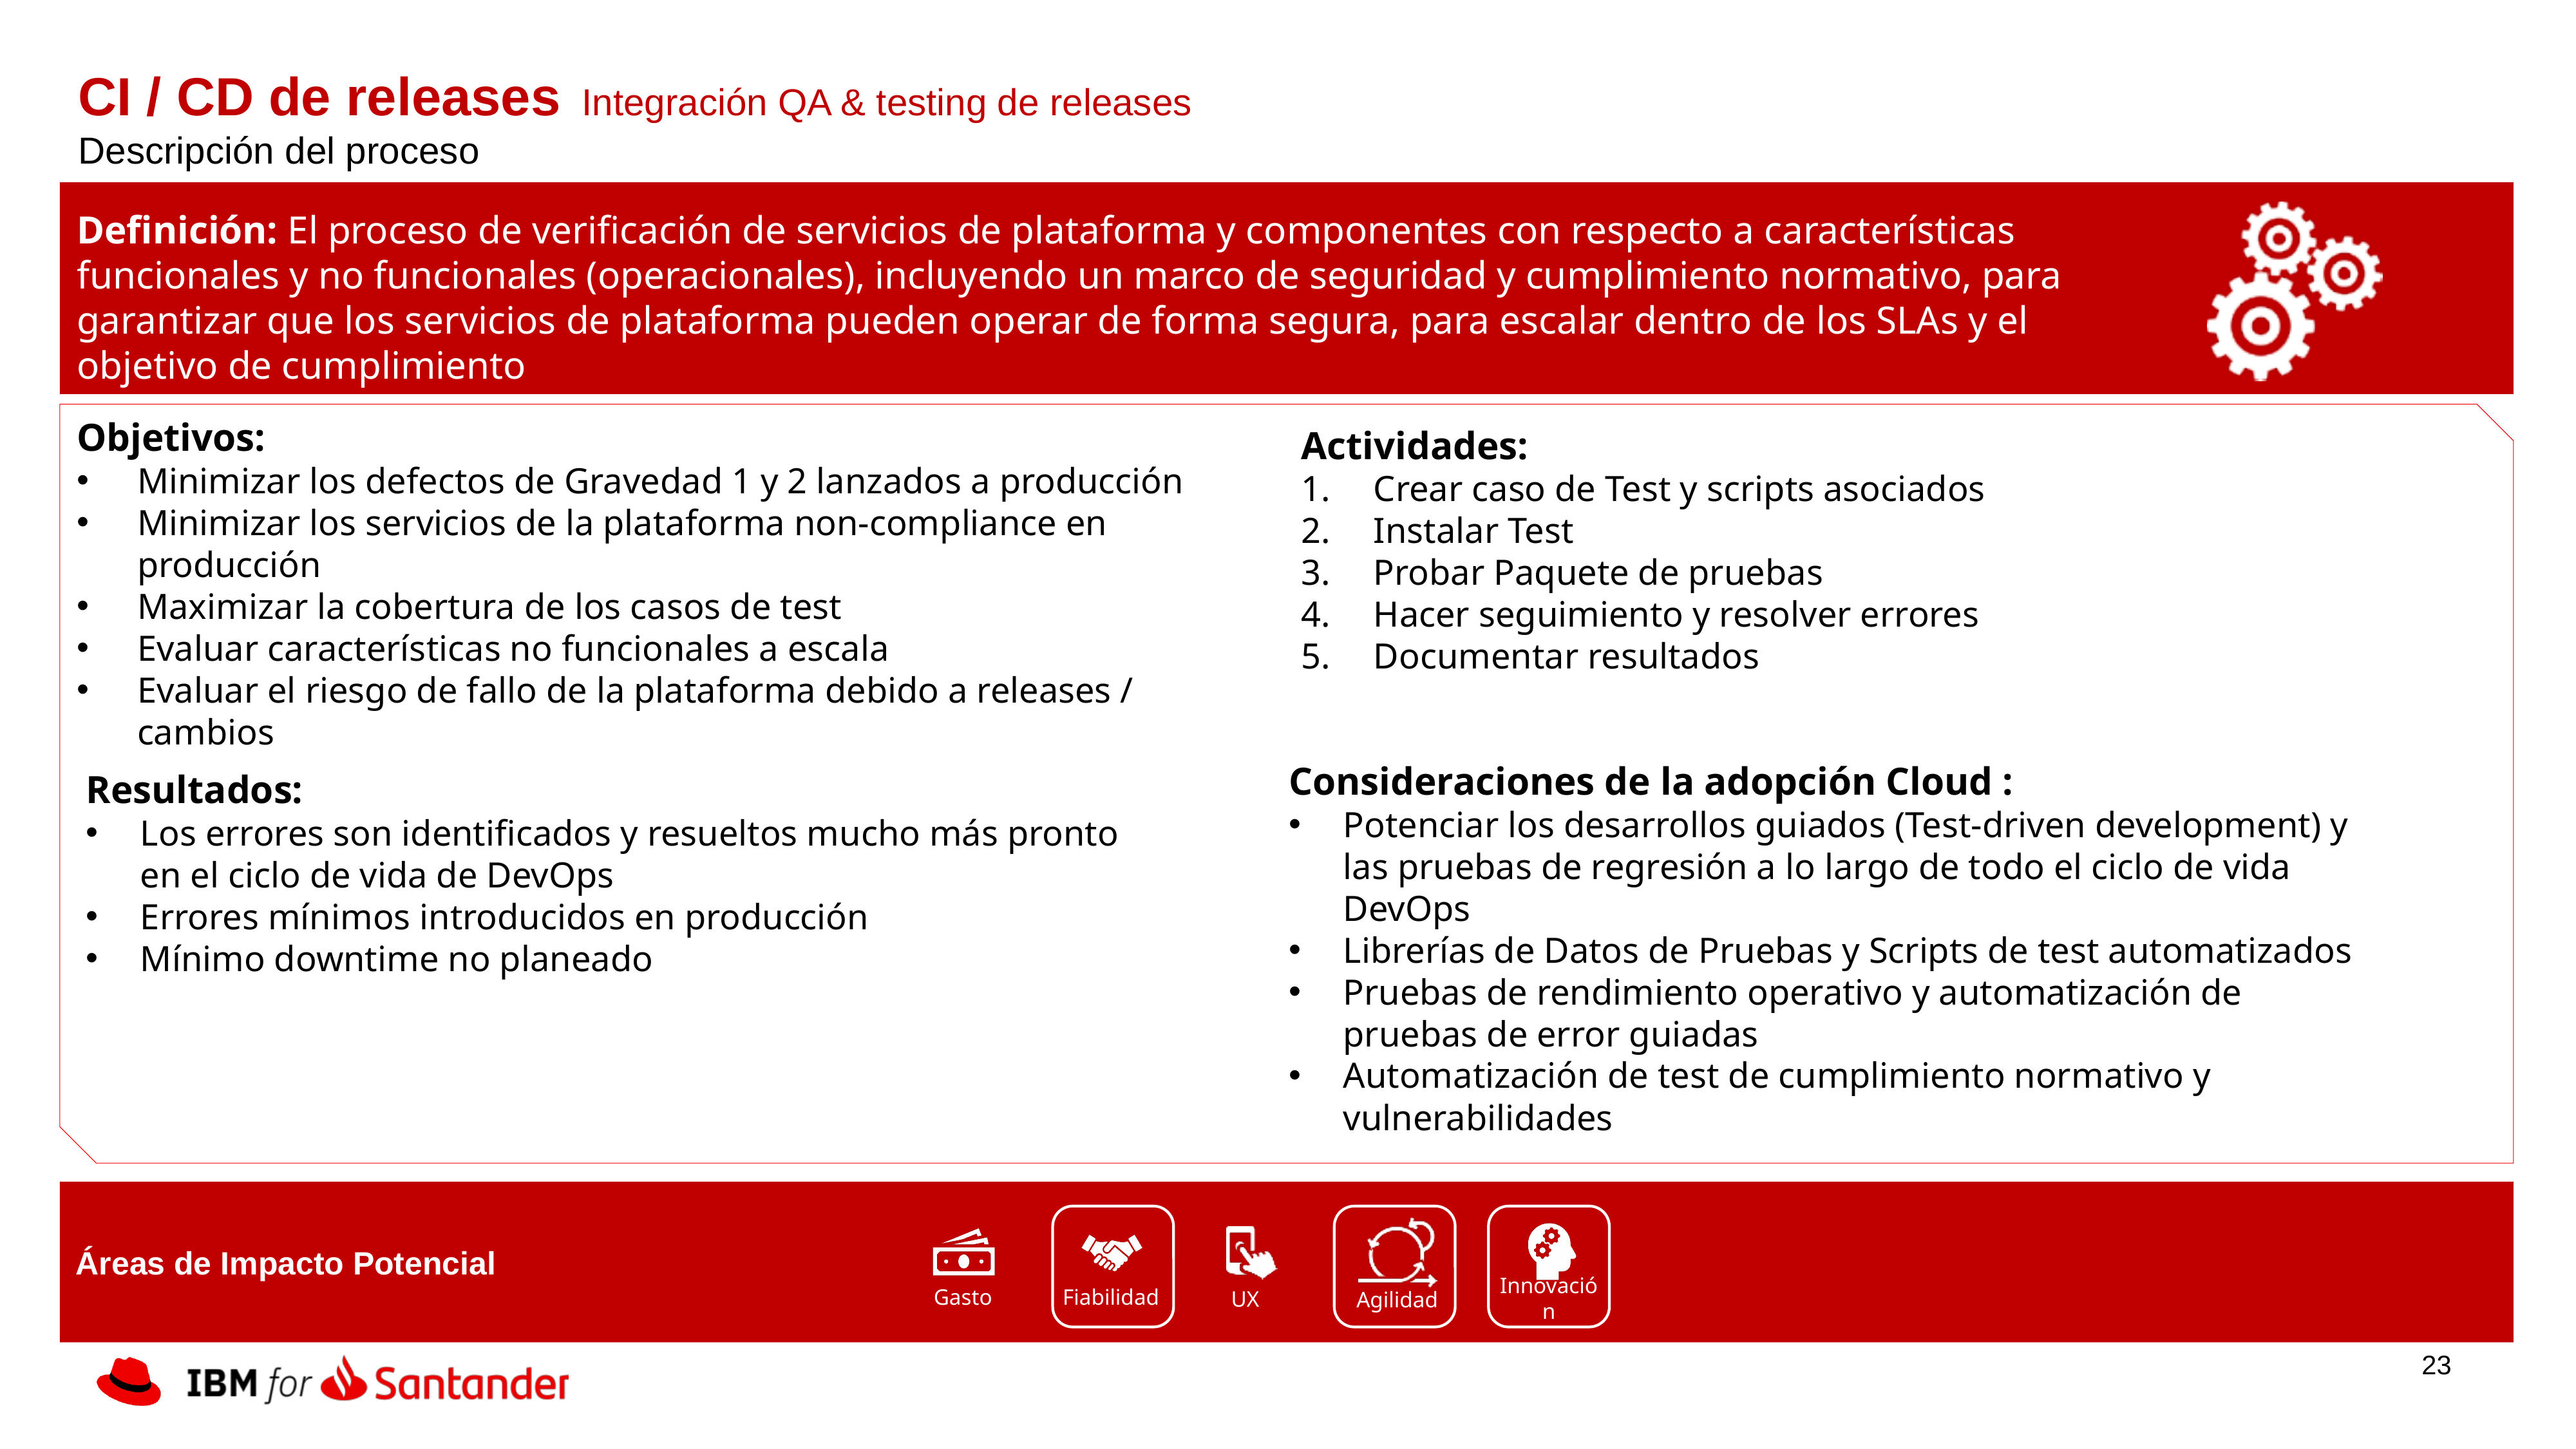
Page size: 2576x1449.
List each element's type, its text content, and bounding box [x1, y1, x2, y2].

text_box [1334, 1206, 1455, 1327]
picture [1518, 1219, 1586, 1287]
text_box Resultados: Los errores son identificados y resueltos mucho más pronto en el ciclo de vida de DevOps Errores mínimos introducidos en producción Mínimo downtime no planeado [60, 753, 1182, 1128]
picture [2207, 202, 2383, 381]
text_box [59, 404, 2514, 1164]
picture [1226, 1226, 1278, 1280]
text_box Consideraciones de la adopción Cloud : Potenciar los desarrollos guiados (Test-driven development) y las pruebas de regresión a lo largo de todo el ciclo de vida DevOps Librerías de Datos de Pruebas y Scripts de test automatizados Pruebas de rendimiento operativo y automatización de pruebas de error guiadas Automatización de test de cumplimiento normativo y vulnerabilidades [1279, 752, 2388, 1142]
picture [930, 1219, 998, 1287]
text_box [1488, 1206, 1610, 1327]
text_box Objetivos: Minimizar los defectos de Gravedad 1 y 2 lanzados a producción Minimizar los servicios de la plataforma non-compliance en producción Maximizar la cobertura de los casos de test Evaluar características no funcionales a escala Evaluar el riesgo de fallo de la plataforma debido a releases / cambios [67, 408, 1276, 757]
text_box Definición: El proceso de verificación de servicios de plataforma y componentes con respecto a características funcionales y no funcionales (operacionales), incluyendo un marco de seguridad y cumplimiento normativo, para garantizar que los servicios de plataforma pueden operar de forma segura, para escalar dentro de los SLAs y el objetivo de cumplimiento [67, 202, 2166, 392]
text_box UX [1192, 1285, 1298, 1311]
picture [97, 1357, 161, 1406]
text_box Áreas de Impacto Potencial [59, 1181, 2514, 1343]
text_box [1052, 1206, 1174, 1327]
text_box CI / CD de releases Integración QA & testing de releases Descripción del proceso [68, 57, 2458, 182]
text_box [59, 182, 2514, 394]
text_box Agilidad [1344, 1287, 1450, 1312]
picture [1358, 1217, 1437, 1289]
text_box Gasto [910, 1283, 1016, 1310]
picture [1078, 1219, 1146, 1287]
text_box Actividades: Crear caso de Test y scripts asociados Instalar Test Probar Paquete de pruebas Hacer seguimiento y resolver errores Documentar resultados [1275, 408, 2464, 783]
